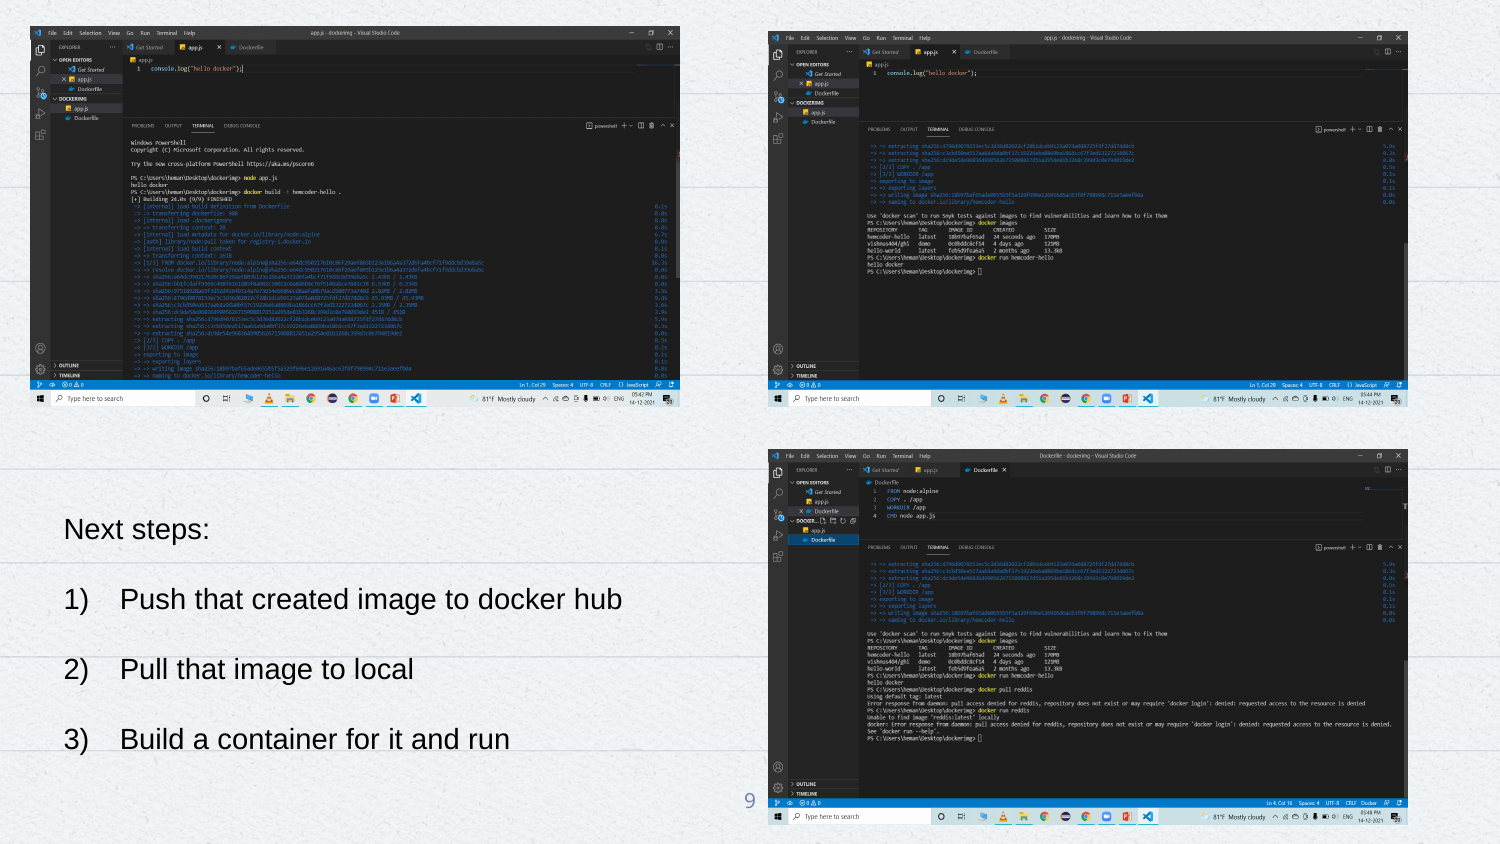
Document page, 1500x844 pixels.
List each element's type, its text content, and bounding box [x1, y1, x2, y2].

slide_number 9 [705, 779, 762, 825]
picture [0, 0, 1500, 844]
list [29, 25, 680, 408]
text_box Next steps: Push that created image to docker hub Pull that image to local Build a container for it and run [48, 503, 762, 763]
